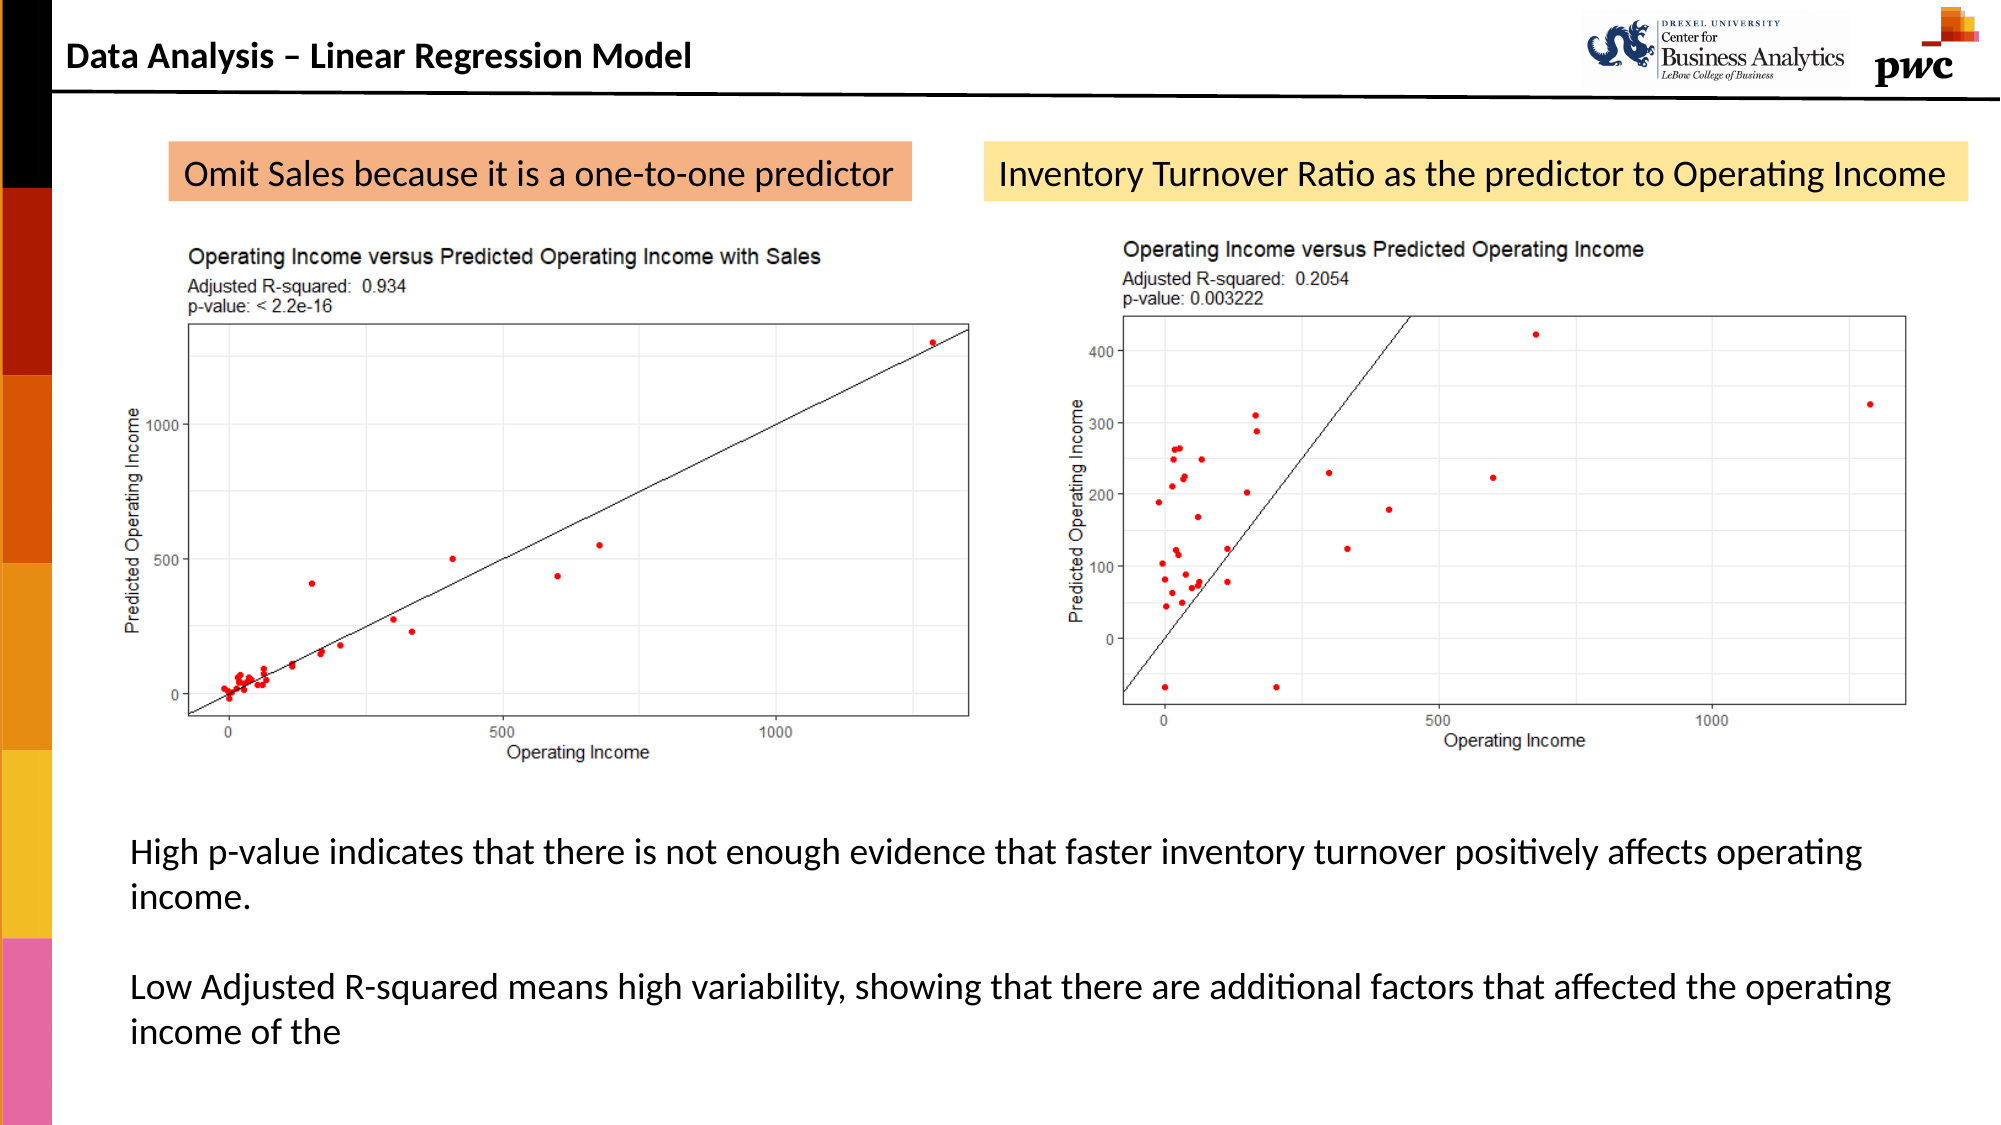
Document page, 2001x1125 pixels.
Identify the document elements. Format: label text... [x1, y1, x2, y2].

picture [114, 237, 978, 771]
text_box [50, 91, 2000, 100]
text_box Linear Regression Model [773, 100, 1366, 177]
picture [0, 588, 52, 1125]
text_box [0, 538, 590, 588]
text_box Omit Sales because it is a one-to-one predictor​ [168, 141, 913, 202]
text_box Inventory Turnover Ratio as the predictor to Operating Income [983, 141, 1969, 202]
picture [1058, 230, 1915, 759]
picture [0, 0, 52, 538]
text_box Data Analysis – Linear Regression Model [52, 23, 843, 84]
picture [1875, 7, 1979, 87]
text_box High p-value indicates that there is not enough evidence that faster inventory turnover positively affects operating income. Low Adjusted R-squared means high variability, showing that there are additional factors that affected the operating income of the [115, 820, 1927, 1061]
picture [1581, 9, 1851, 89]
